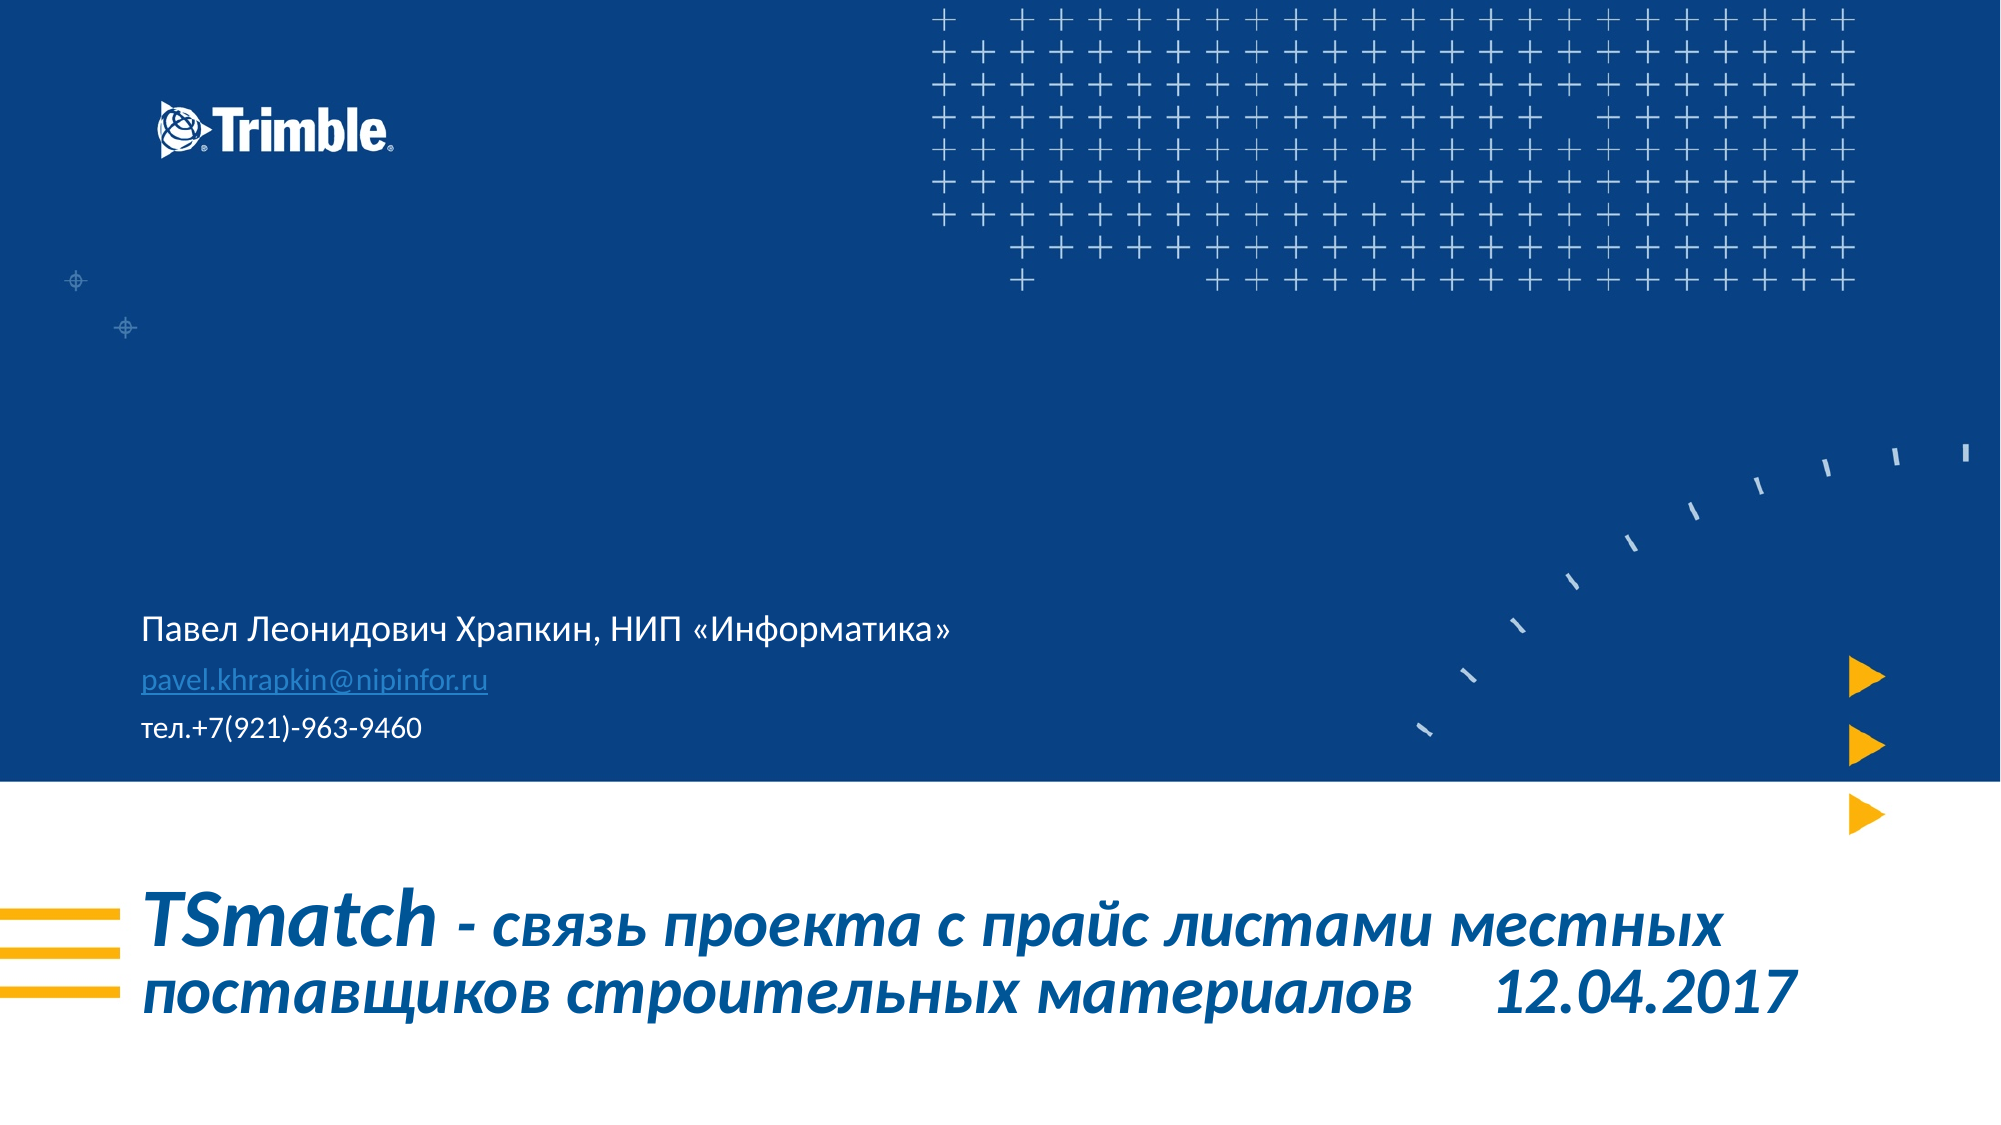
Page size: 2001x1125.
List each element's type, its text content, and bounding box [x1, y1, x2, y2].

subtitle Павел Леонидович Храпкин, НИП «Информатика» pavel.khrapkin@nipinfor.ru тел.+7(921)-963-9460 [125, 594, 1877, 752]
picture [0, 0, 2001, 1125]
title TSmatch - связь проекта с прайс листами местных поставщиков строительных материалов 12.04.2017 [125, 883, 1877, 1025]
